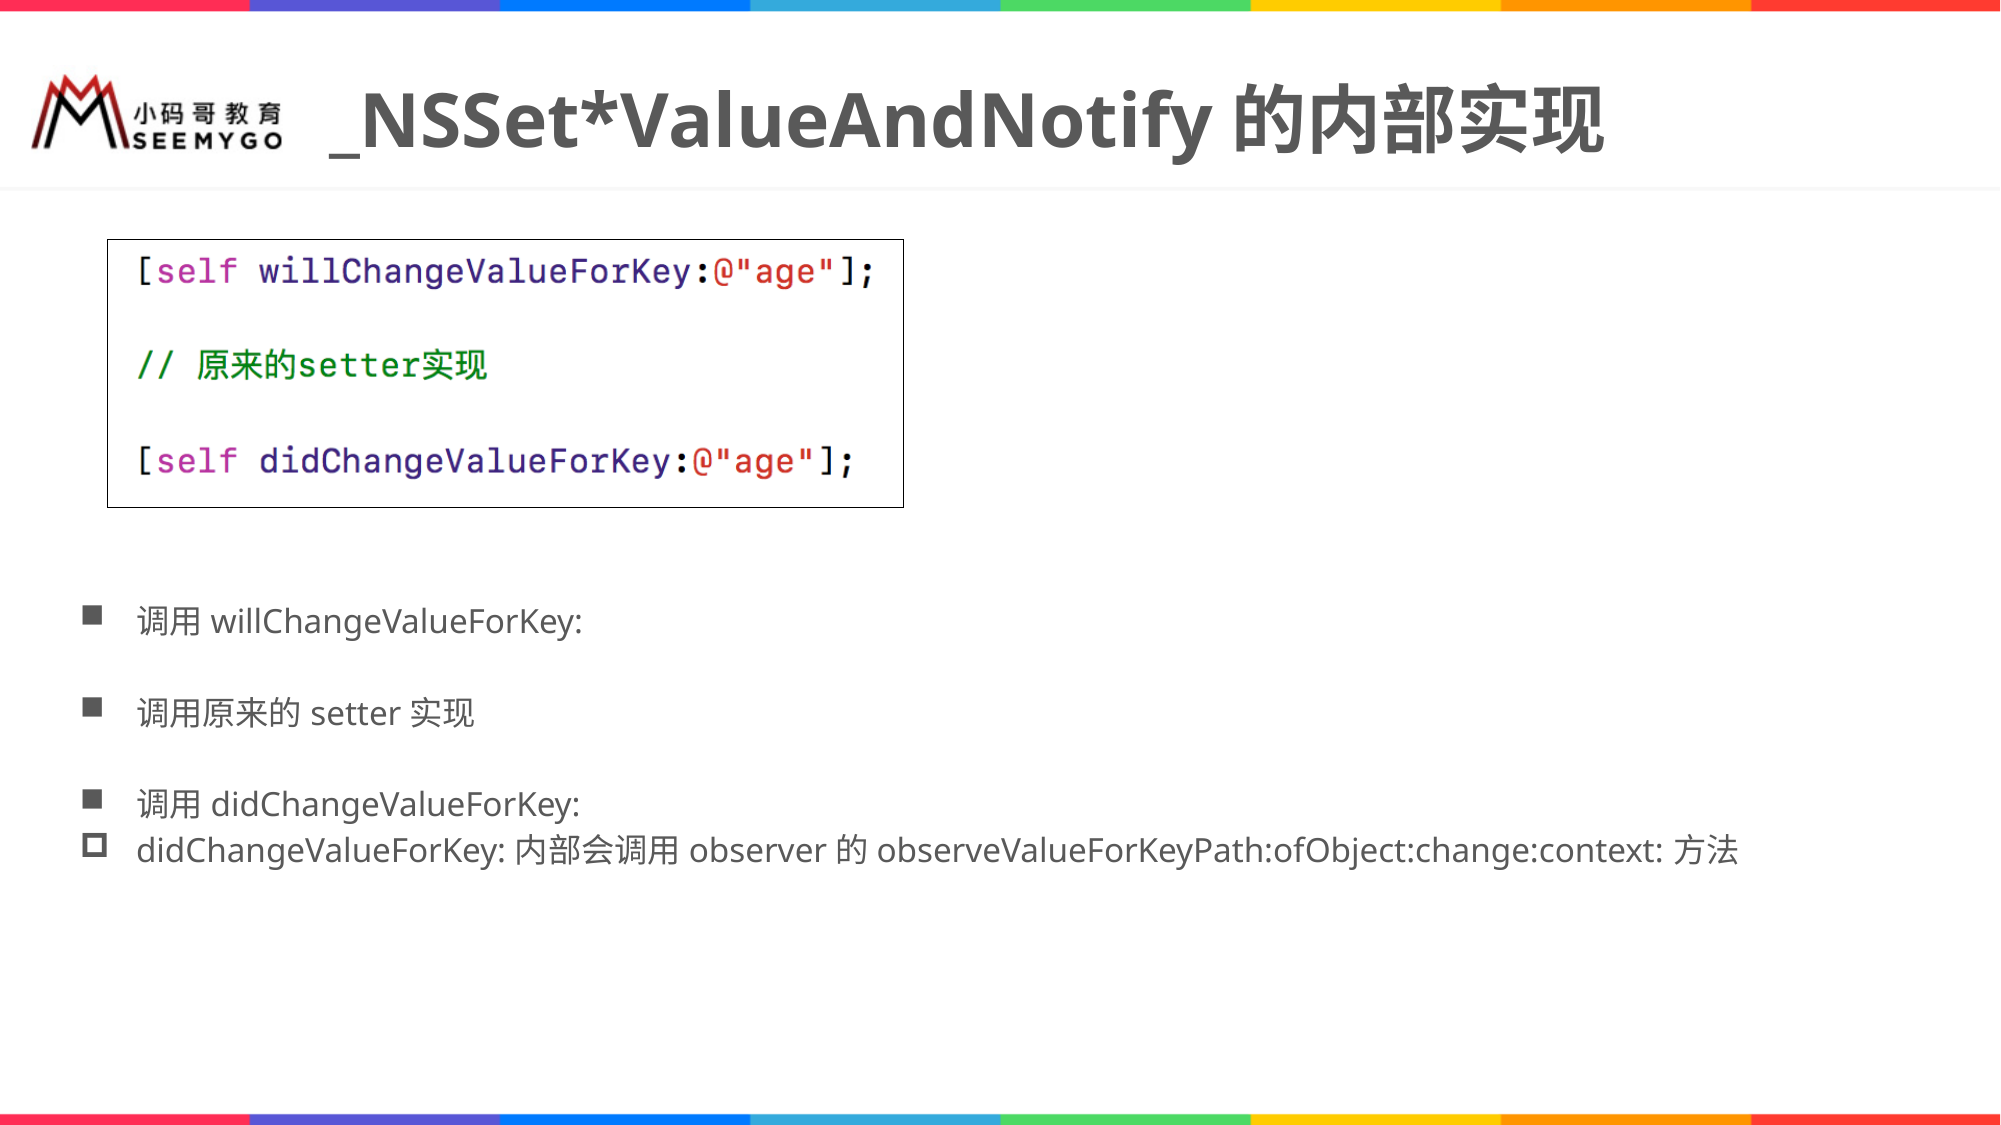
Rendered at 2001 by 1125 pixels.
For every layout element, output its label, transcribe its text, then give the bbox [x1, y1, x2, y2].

text_box 调用willChangeValueForKey: 调用原来的setter实现 调用didChangeValueForKey: didChangeValueForKey:内部会调用observer的observeValueForKeyPath:ofObject:change:context:方法 [65, 586, 1968, 924]
picture [0, 0, 2001, 1125]
title _NSSet*ValueAndNotify的内部实现 [314, 64, 1968, 182]
